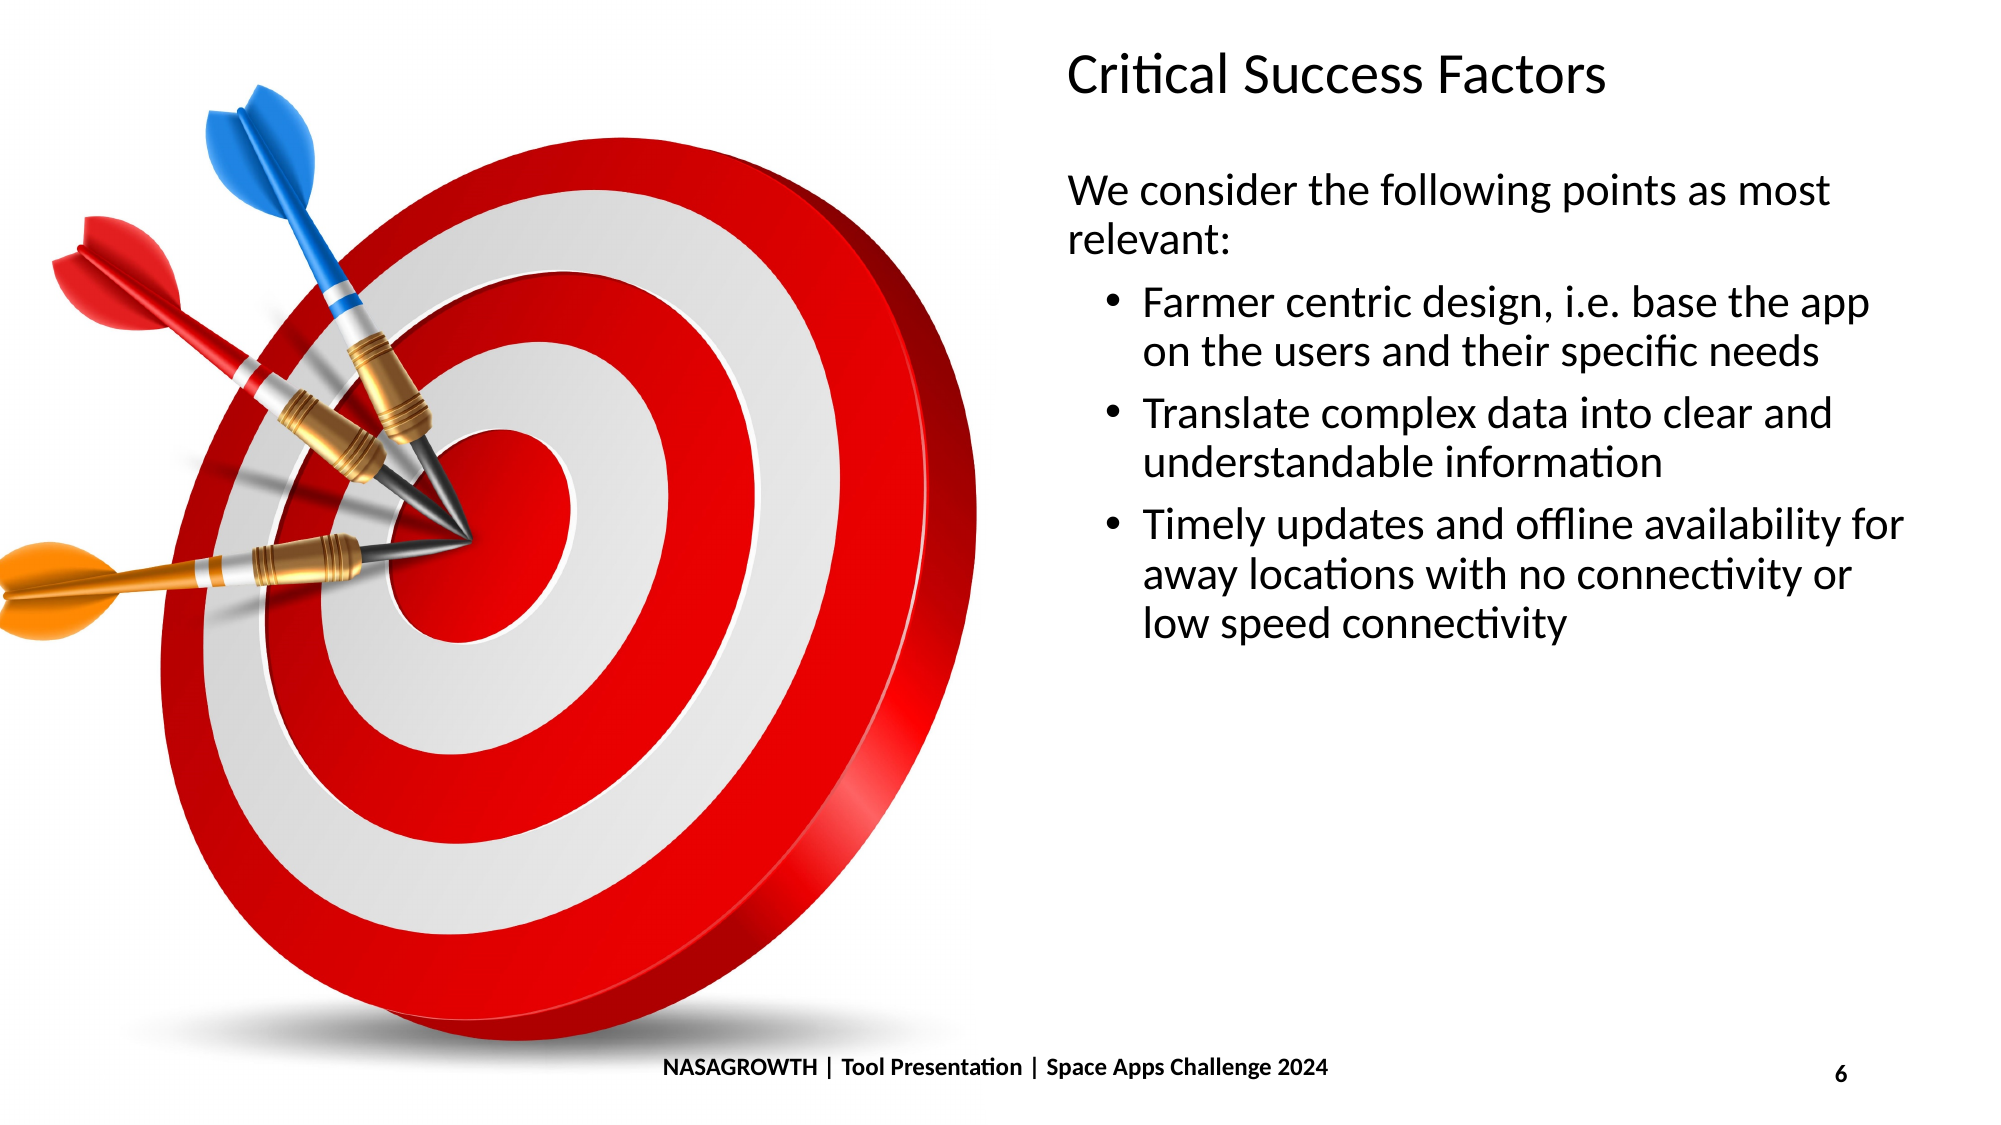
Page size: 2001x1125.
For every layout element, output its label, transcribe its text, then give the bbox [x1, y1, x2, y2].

picture [0, 0, 1001, 1125]
footer NASAGROWTH | Tool Presentation | Space Apps Challenge 2024 [1001, 1035, 1350, 1096]
text_box We consider the following points as most relevant: Farmer centric design, i.e. base the app on the users and their specific needs Translate complex data into clear and understandable information Timely updates and offline availability for away locations with no connectivity or low speed connectivity [1052, 158, 1921, 775]
text_box 6 [1412, 1042, 1863, 1103]
text_box Critical Success Factors [1052, 23, 1732, 114]
